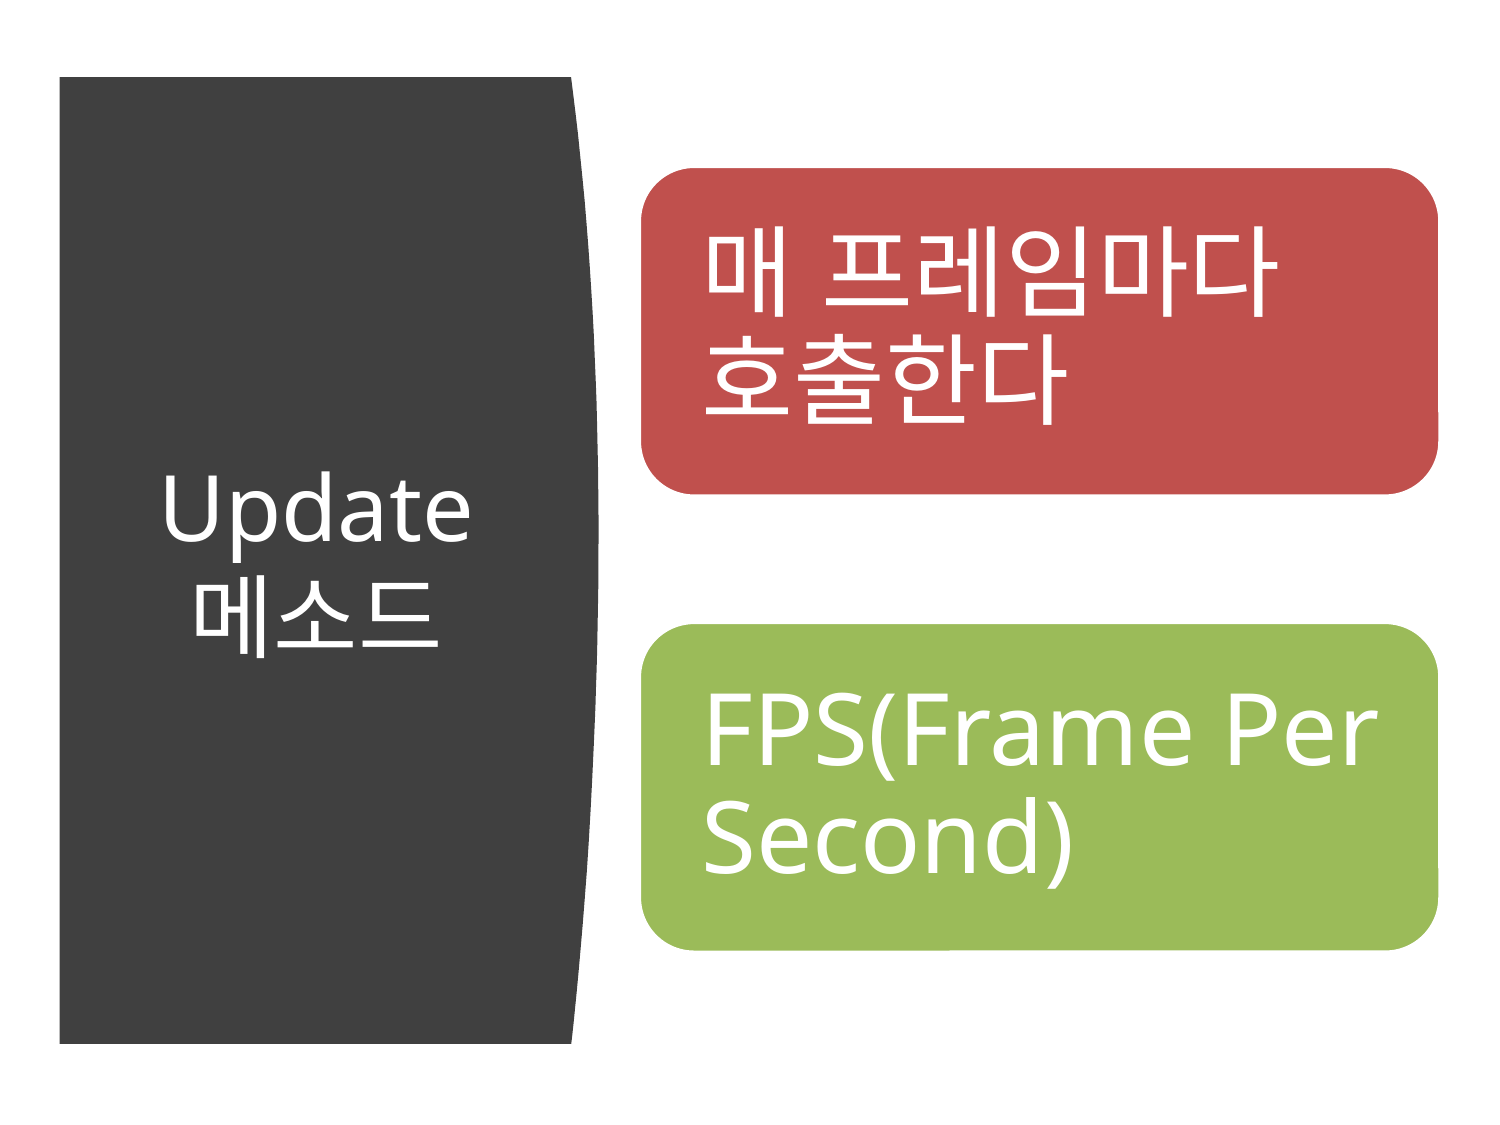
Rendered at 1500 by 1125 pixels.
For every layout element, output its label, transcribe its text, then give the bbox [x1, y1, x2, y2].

title Update 메소드 [106, 166, 527, 953]
text_box [57, 75, 601, 1046]
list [638, 76, 1441, 1043]
